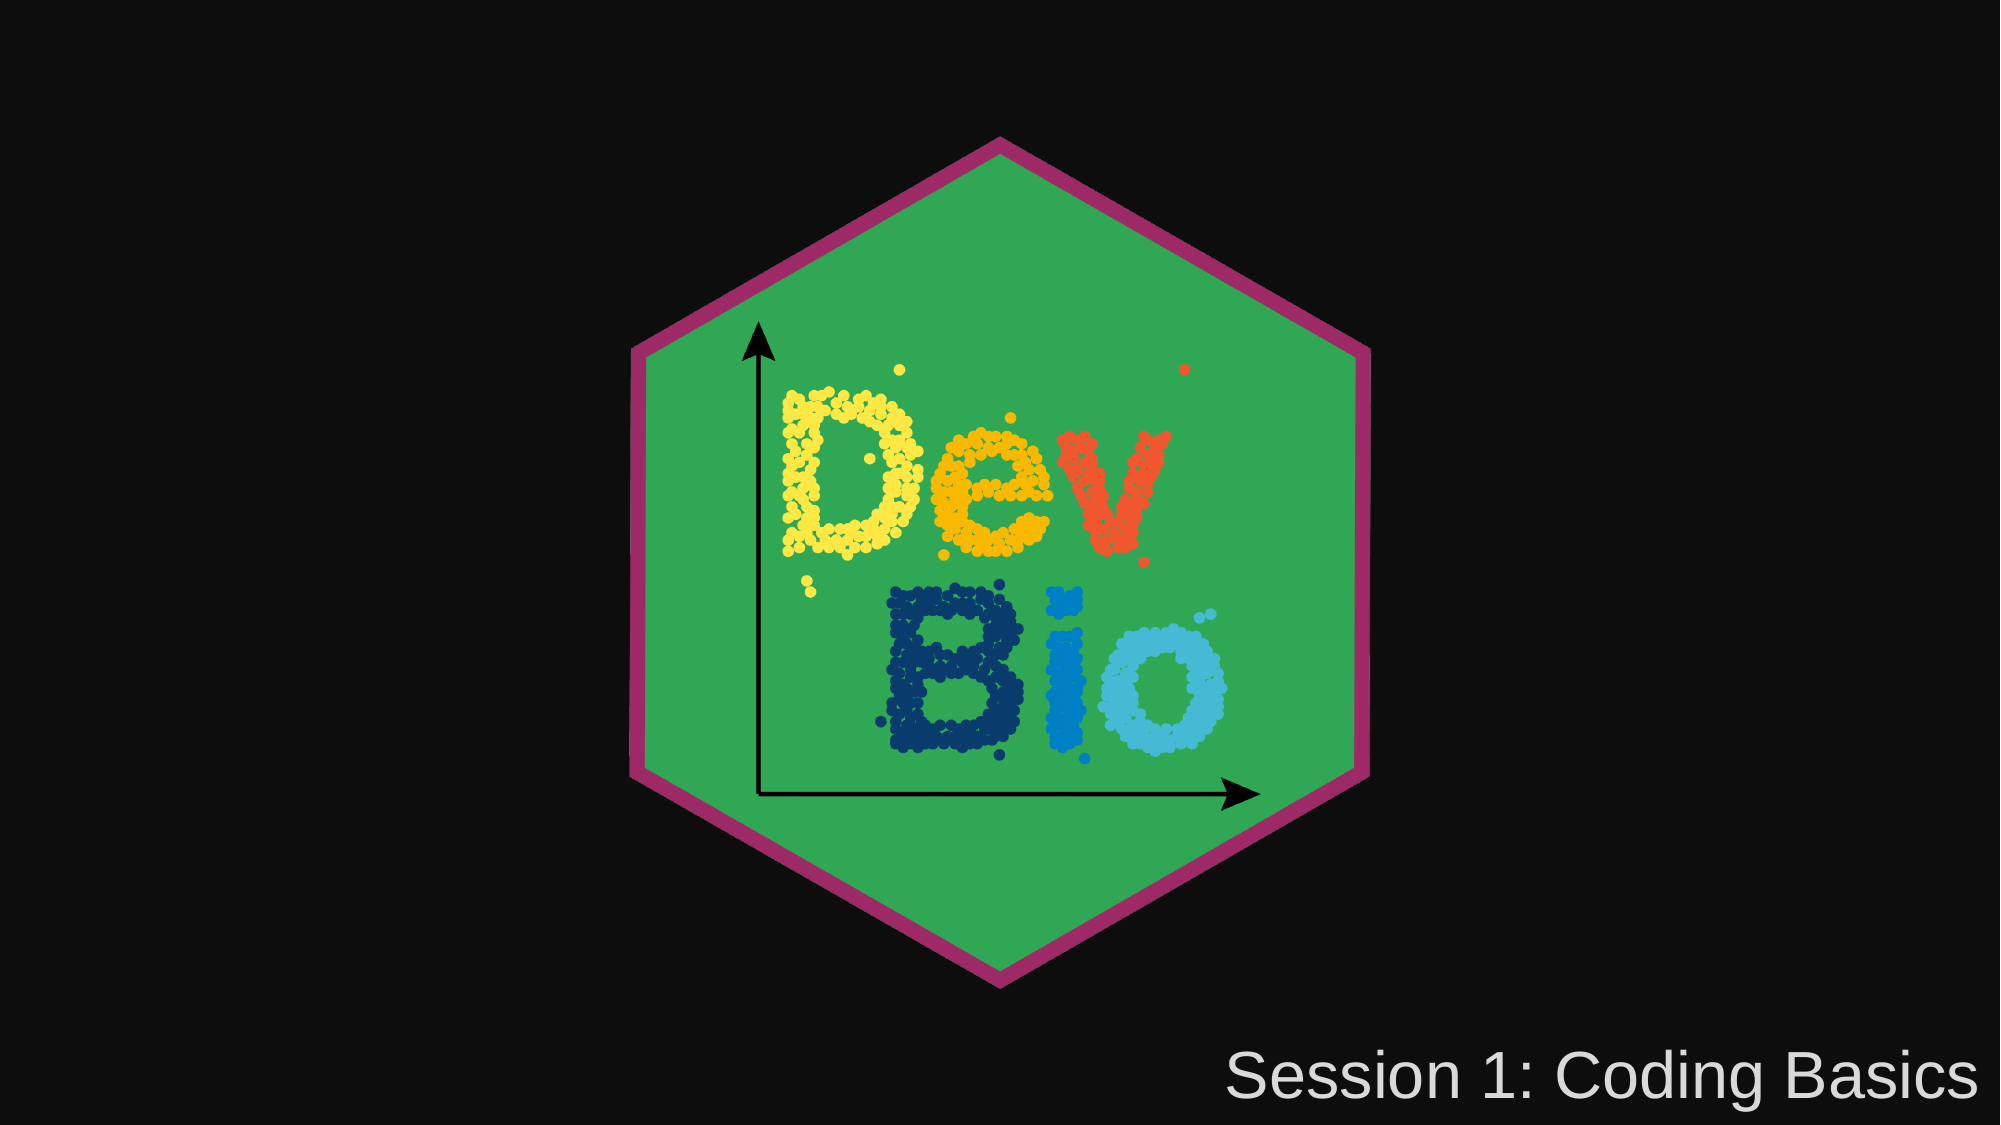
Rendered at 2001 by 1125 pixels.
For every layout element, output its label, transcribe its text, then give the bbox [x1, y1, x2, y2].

text_box Session 1: Coding Basics [995, 1024, 1996, 1120]
picture [629, 136, 1371, 989]
